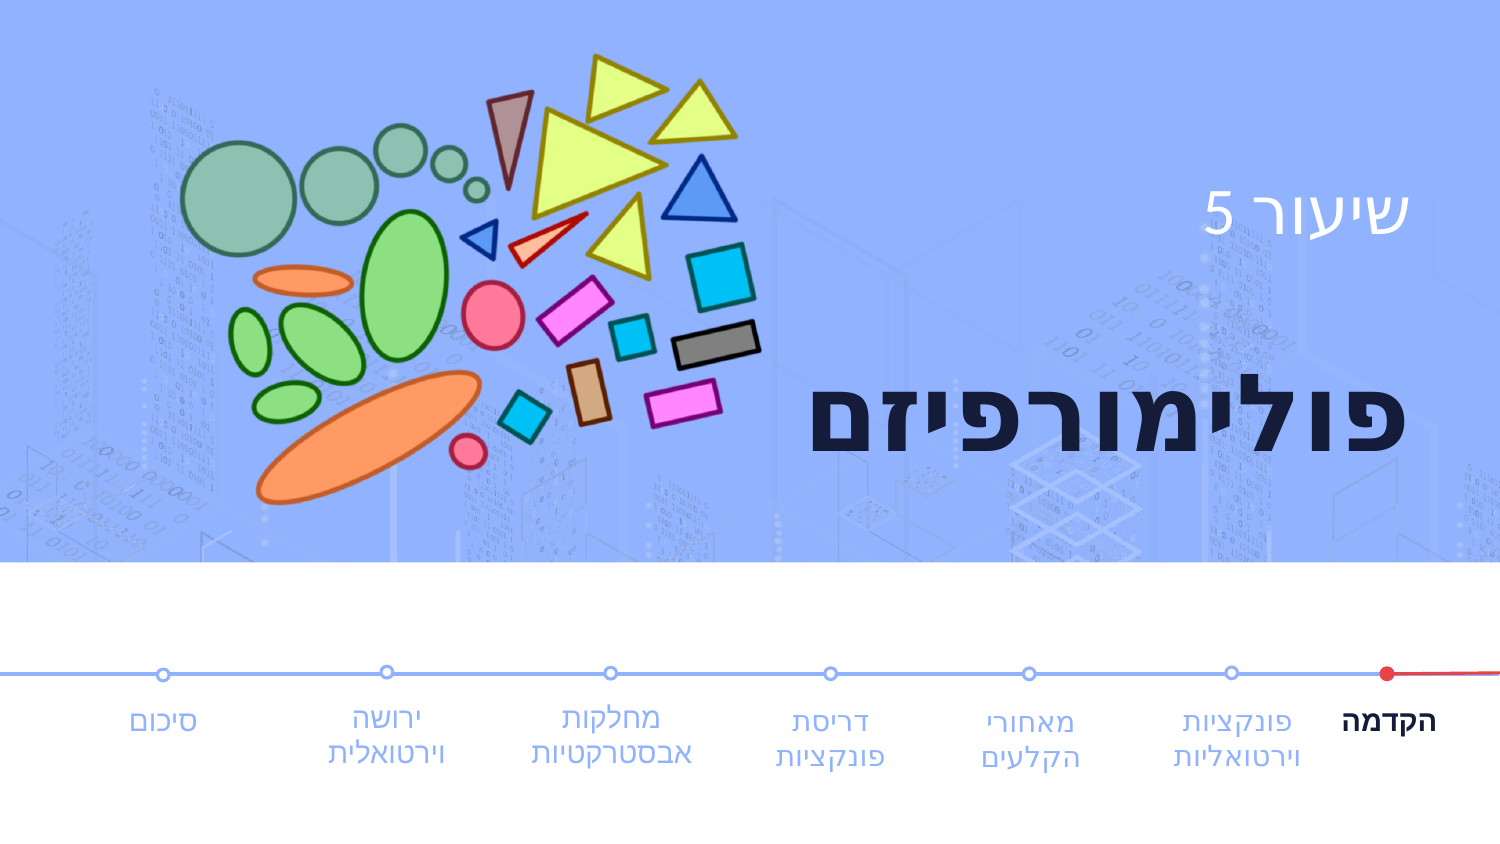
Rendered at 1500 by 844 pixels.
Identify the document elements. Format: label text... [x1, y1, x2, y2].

text_box [824, 667, 837, 680]
picture [158, 19, 807, 534]
text_box [1225, 666, 1238, 673]
text_box [157, 669, 170, 681]
subtitle שיעור 5 [776, 167, 1412, 221]
text_box מחלקות אבסטרקטיות [530, 699, 693, 757]
subtitle פונקציות וירטואליות [1156, 702, 1319, 787]
text_box [1023, 667, 1035, 680]
subtitle דריסת פונקציות [750, 702, 912, 760]
text_box סיכום [82, 702, 244, 760]
text_box [604, 667, 617, 680]
text_box [380, 666, 393, 679]
subtitle מאחורי הקלעים [946, 703, 1116, 761]
text_box [1381, 667, 1393, 680]
text_box הקדמה [1308, 702, 1471, 760]
title פולימורפיזם [776, 233, 1412, 473]
list הכרנו את עיקרון הירושה שמאפשר שימוש חוזר בקוד למדנו עקרונות חשובים בהקשר של ירושה כמו הרשאת גישה Protected, הסתרת פונקציות, ירושה מרובה וגם איך נראה הזיכרון של המחלקות היורשות. בנוסף, בבית למדנו בעצמנו על משתנים ופונקציות סטטיות. ובתרגיל הבית כתבנו מחלקות צופן עם אלגוריתמים שונים והשתמשנו בירושה כדי לא לכתוב את אותו קוד פעמיים. גם עבדנו מול תרשים מסוג UML שבו נעזר גם בהמשך השנה לפרויקטים אחרים. היום נלמד את העקרון האחרון במסגרת תכנות מונחה עצמים - פולימורפיזם. [0, 0, 1500, 562]
text_box ירושה וירטואלית [306, 699, 468, 757]
